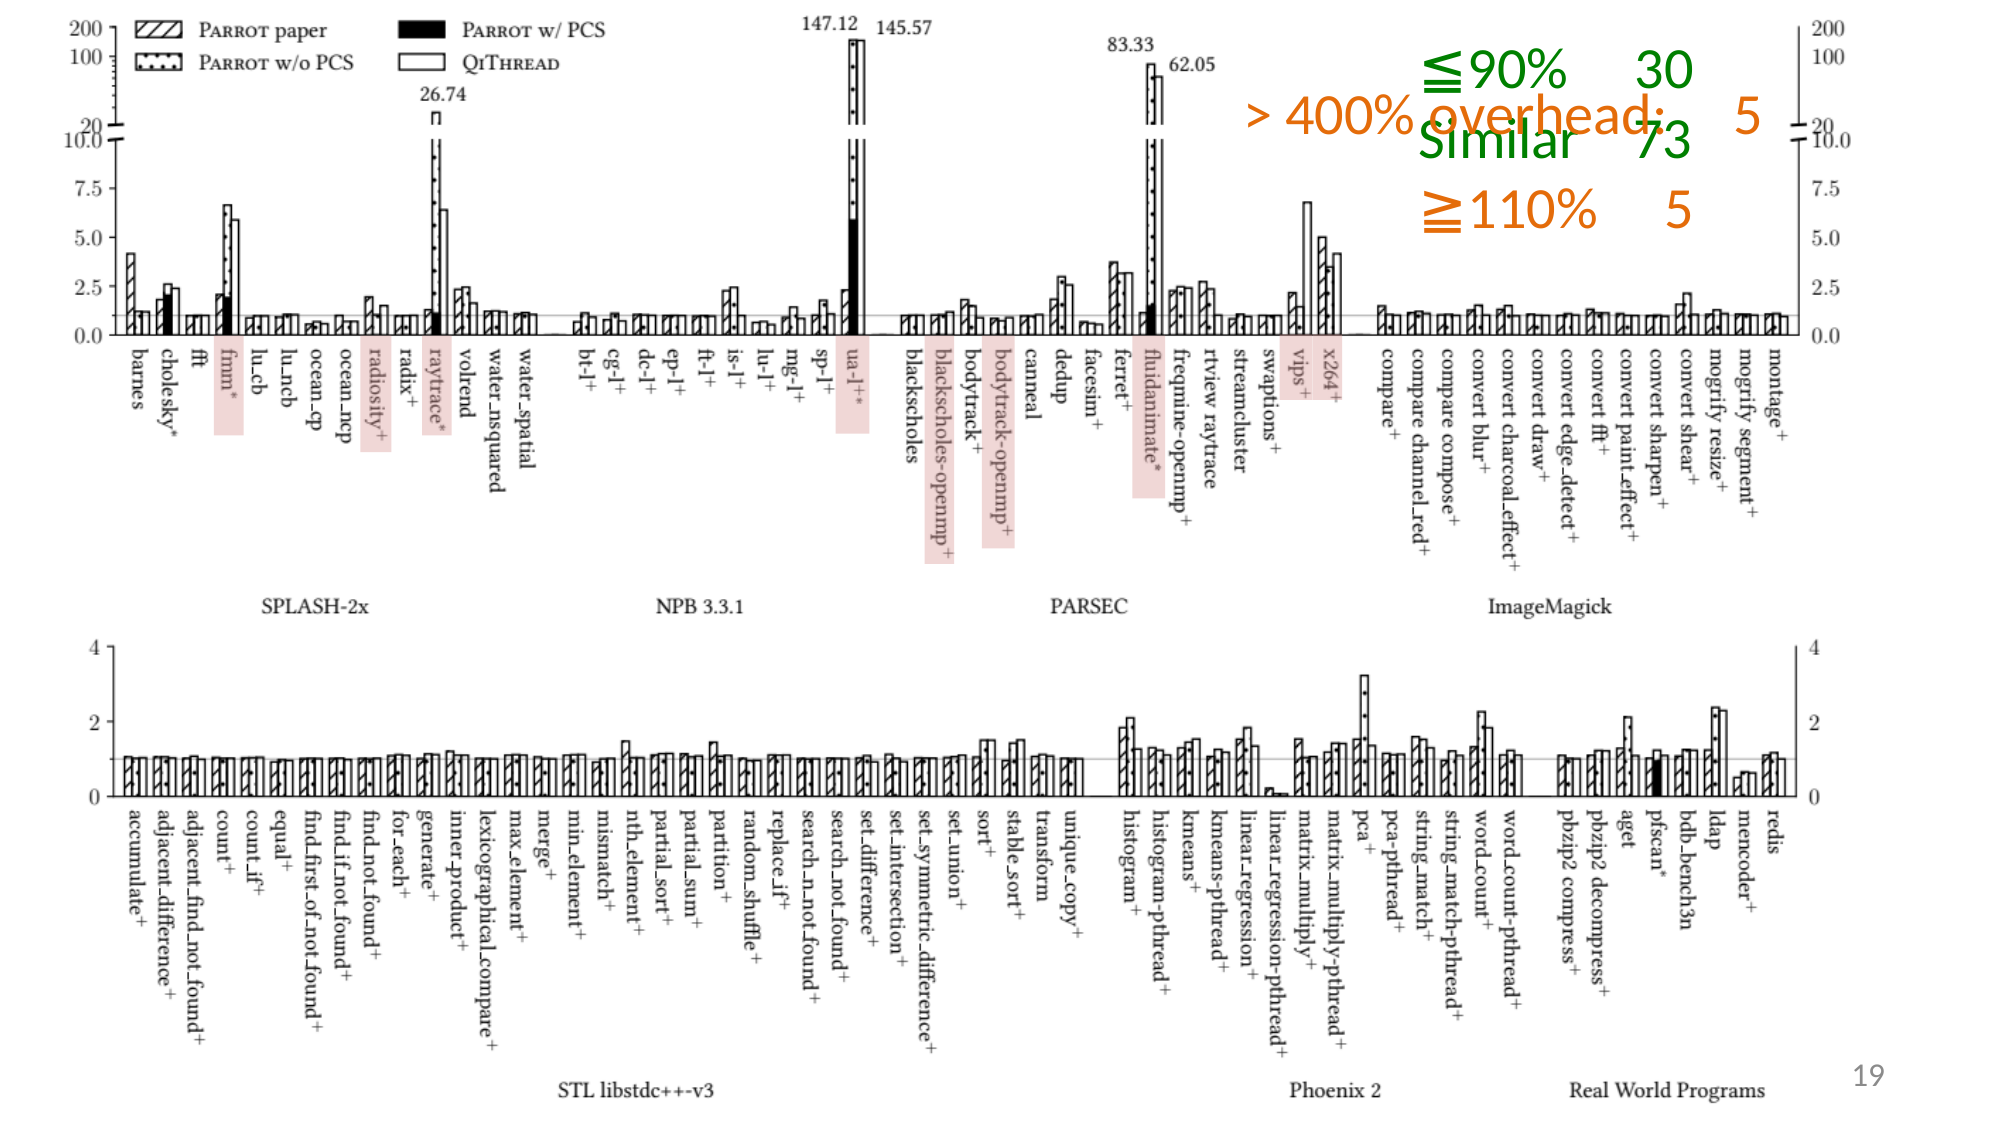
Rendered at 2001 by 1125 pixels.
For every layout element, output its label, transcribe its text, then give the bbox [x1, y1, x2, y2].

picture [50, 0, 1862, 1113]
slide_number 19 [1840, 1042, 1900, 1103]
